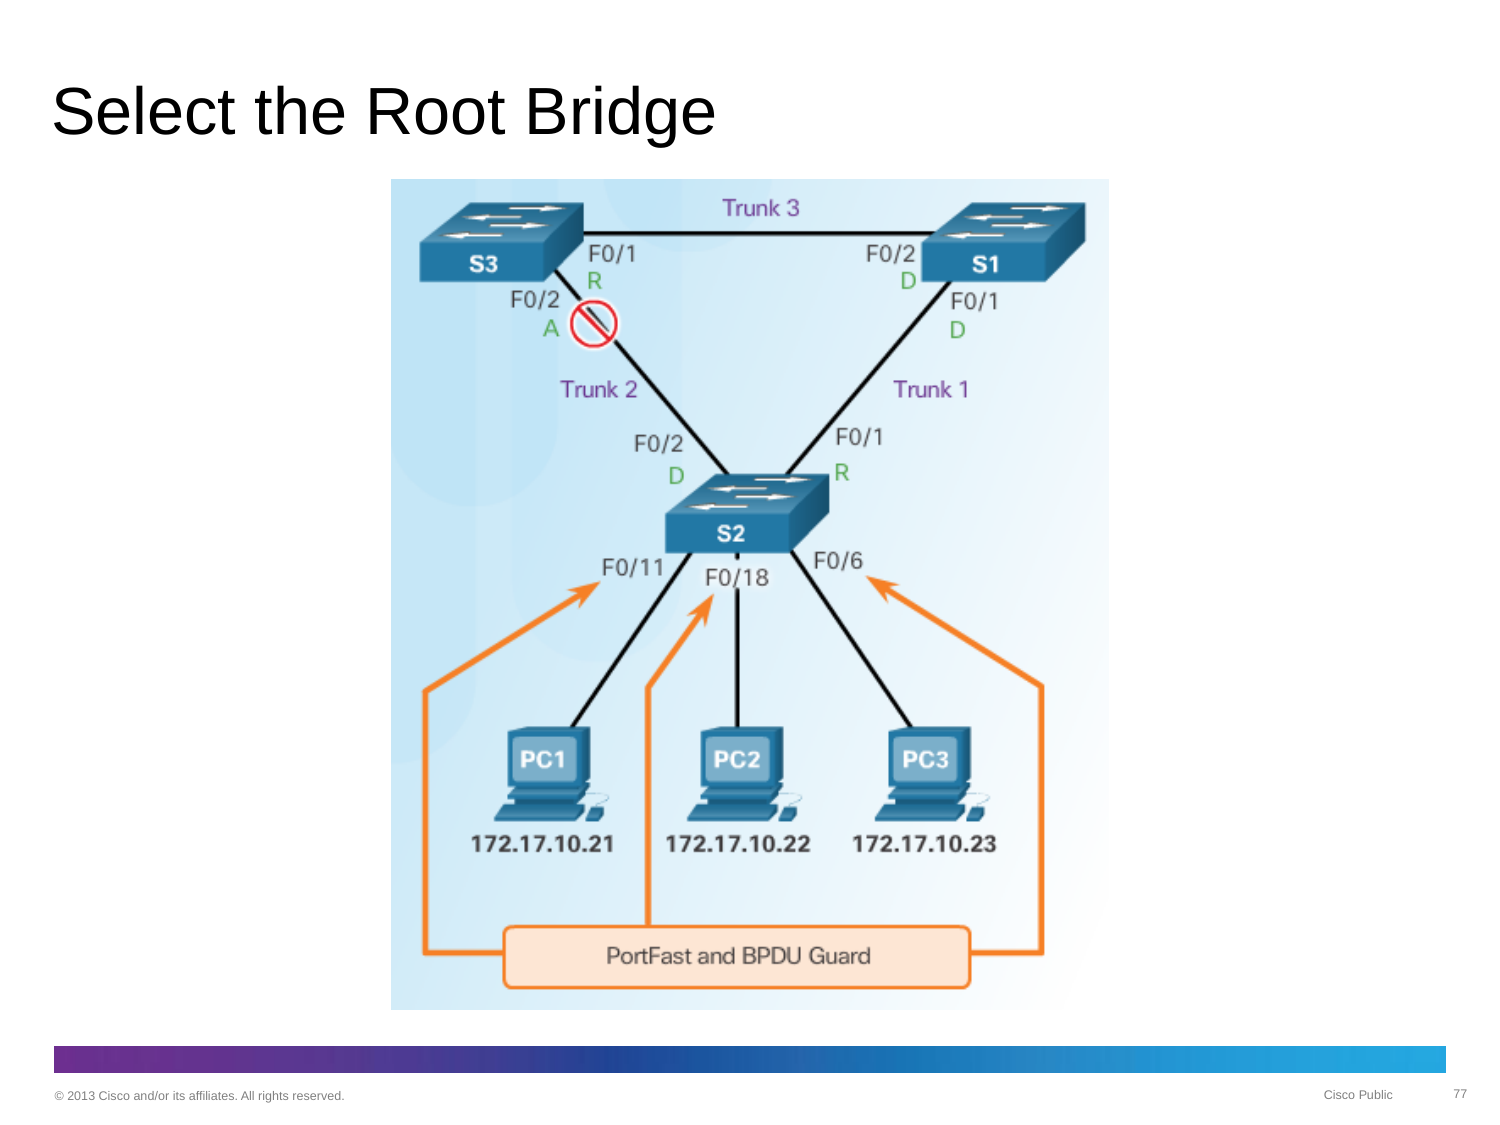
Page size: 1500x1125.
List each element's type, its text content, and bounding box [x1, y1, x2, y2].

title Select the Root Bridge [37, 17, 1447, 155]
picture [54, 1046, 1446, 1073]
picture [390, 179, 1110, 1010]
